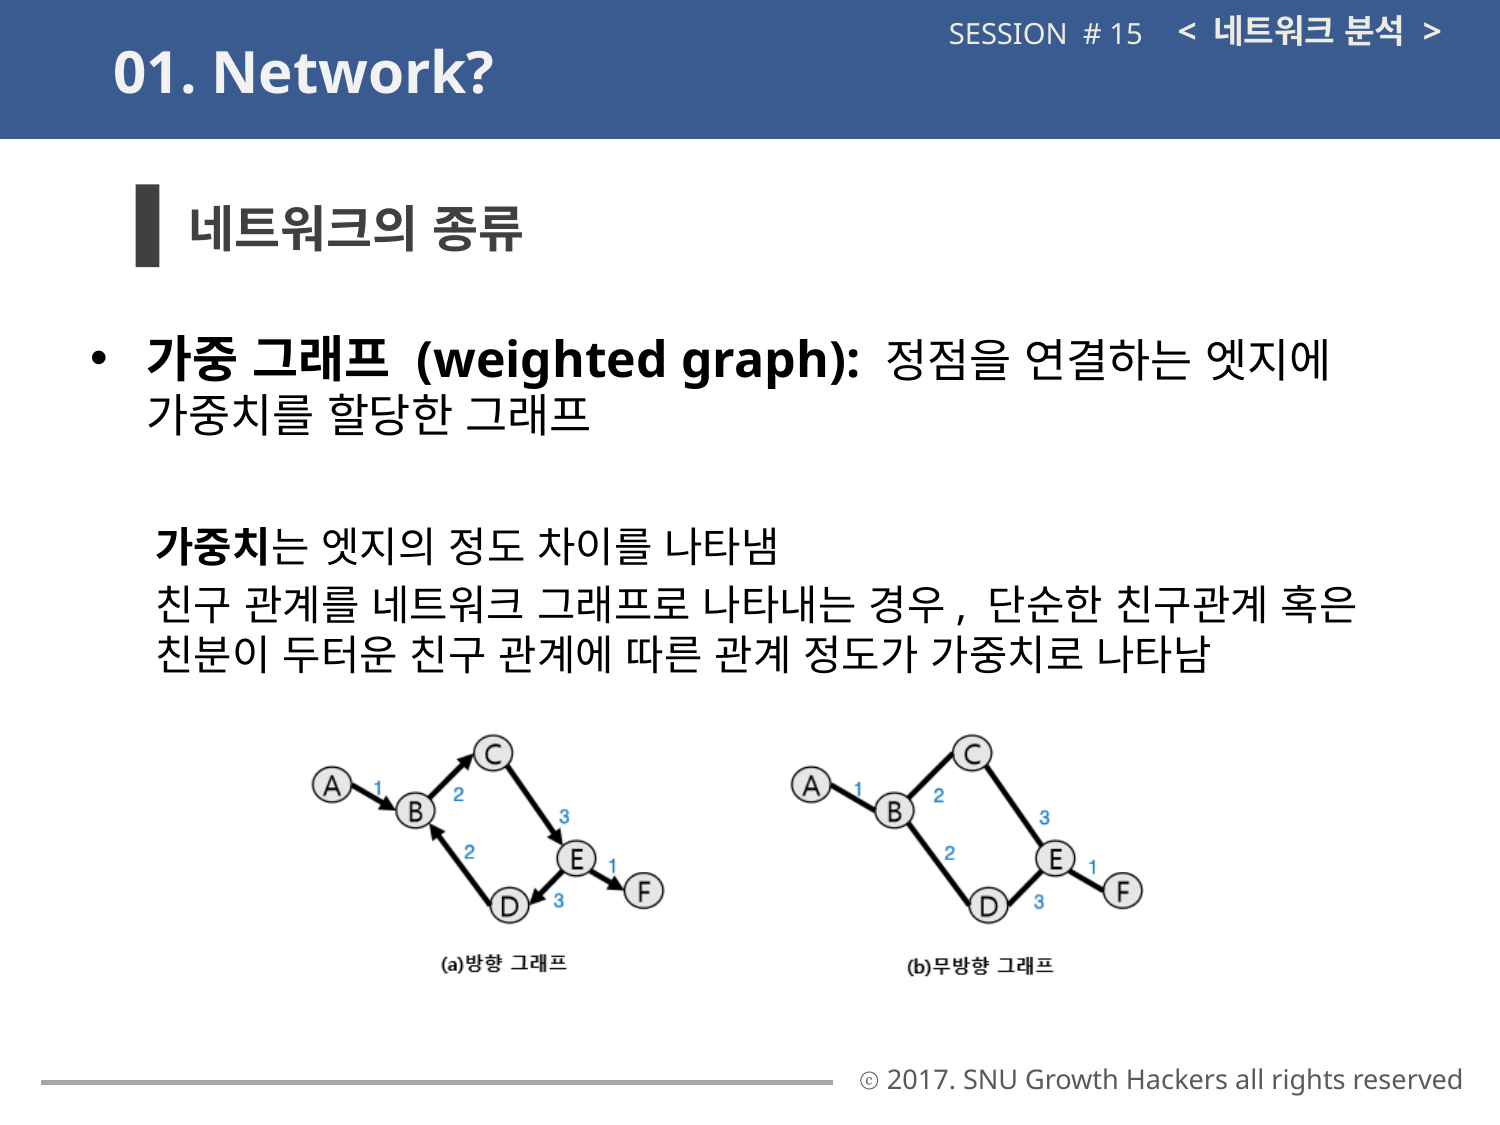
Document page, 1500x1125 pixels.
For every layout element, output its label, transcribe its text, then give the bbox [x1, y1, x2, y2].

text_box [134, 182, 161, 269]
list 가중 그래프 (weighted graph): 정점을 연결하는 엣지에 가중치를 할당한 그래프 가중치는 엣지의 정도 차이를 나타냄 친구 관계를 네트워크 그래프로 나타내는 경우, 단순한 친구관계 혹은 친분이 두터운 친구 관계에 따른 관계 정도가 가중치로 나타남 [75, 319, 1425, 1005]
text_box 네트워크의 종류 [173, 189, 654, 265]
text_box [0, 0, 1500, 139]
text_box SESSION # 15 [934, 7, 1166, 58]
text_box 01. Network? [98, 27, 510, 113]
text_box < 네트워크 분석 > [1162, 2, 1457, 58]
text_box ⓒ 2017. SNU Growth Hackers all rights reserved [844, 1055, 1495, 1103]
picture [253, 714, 1330, 1042]
